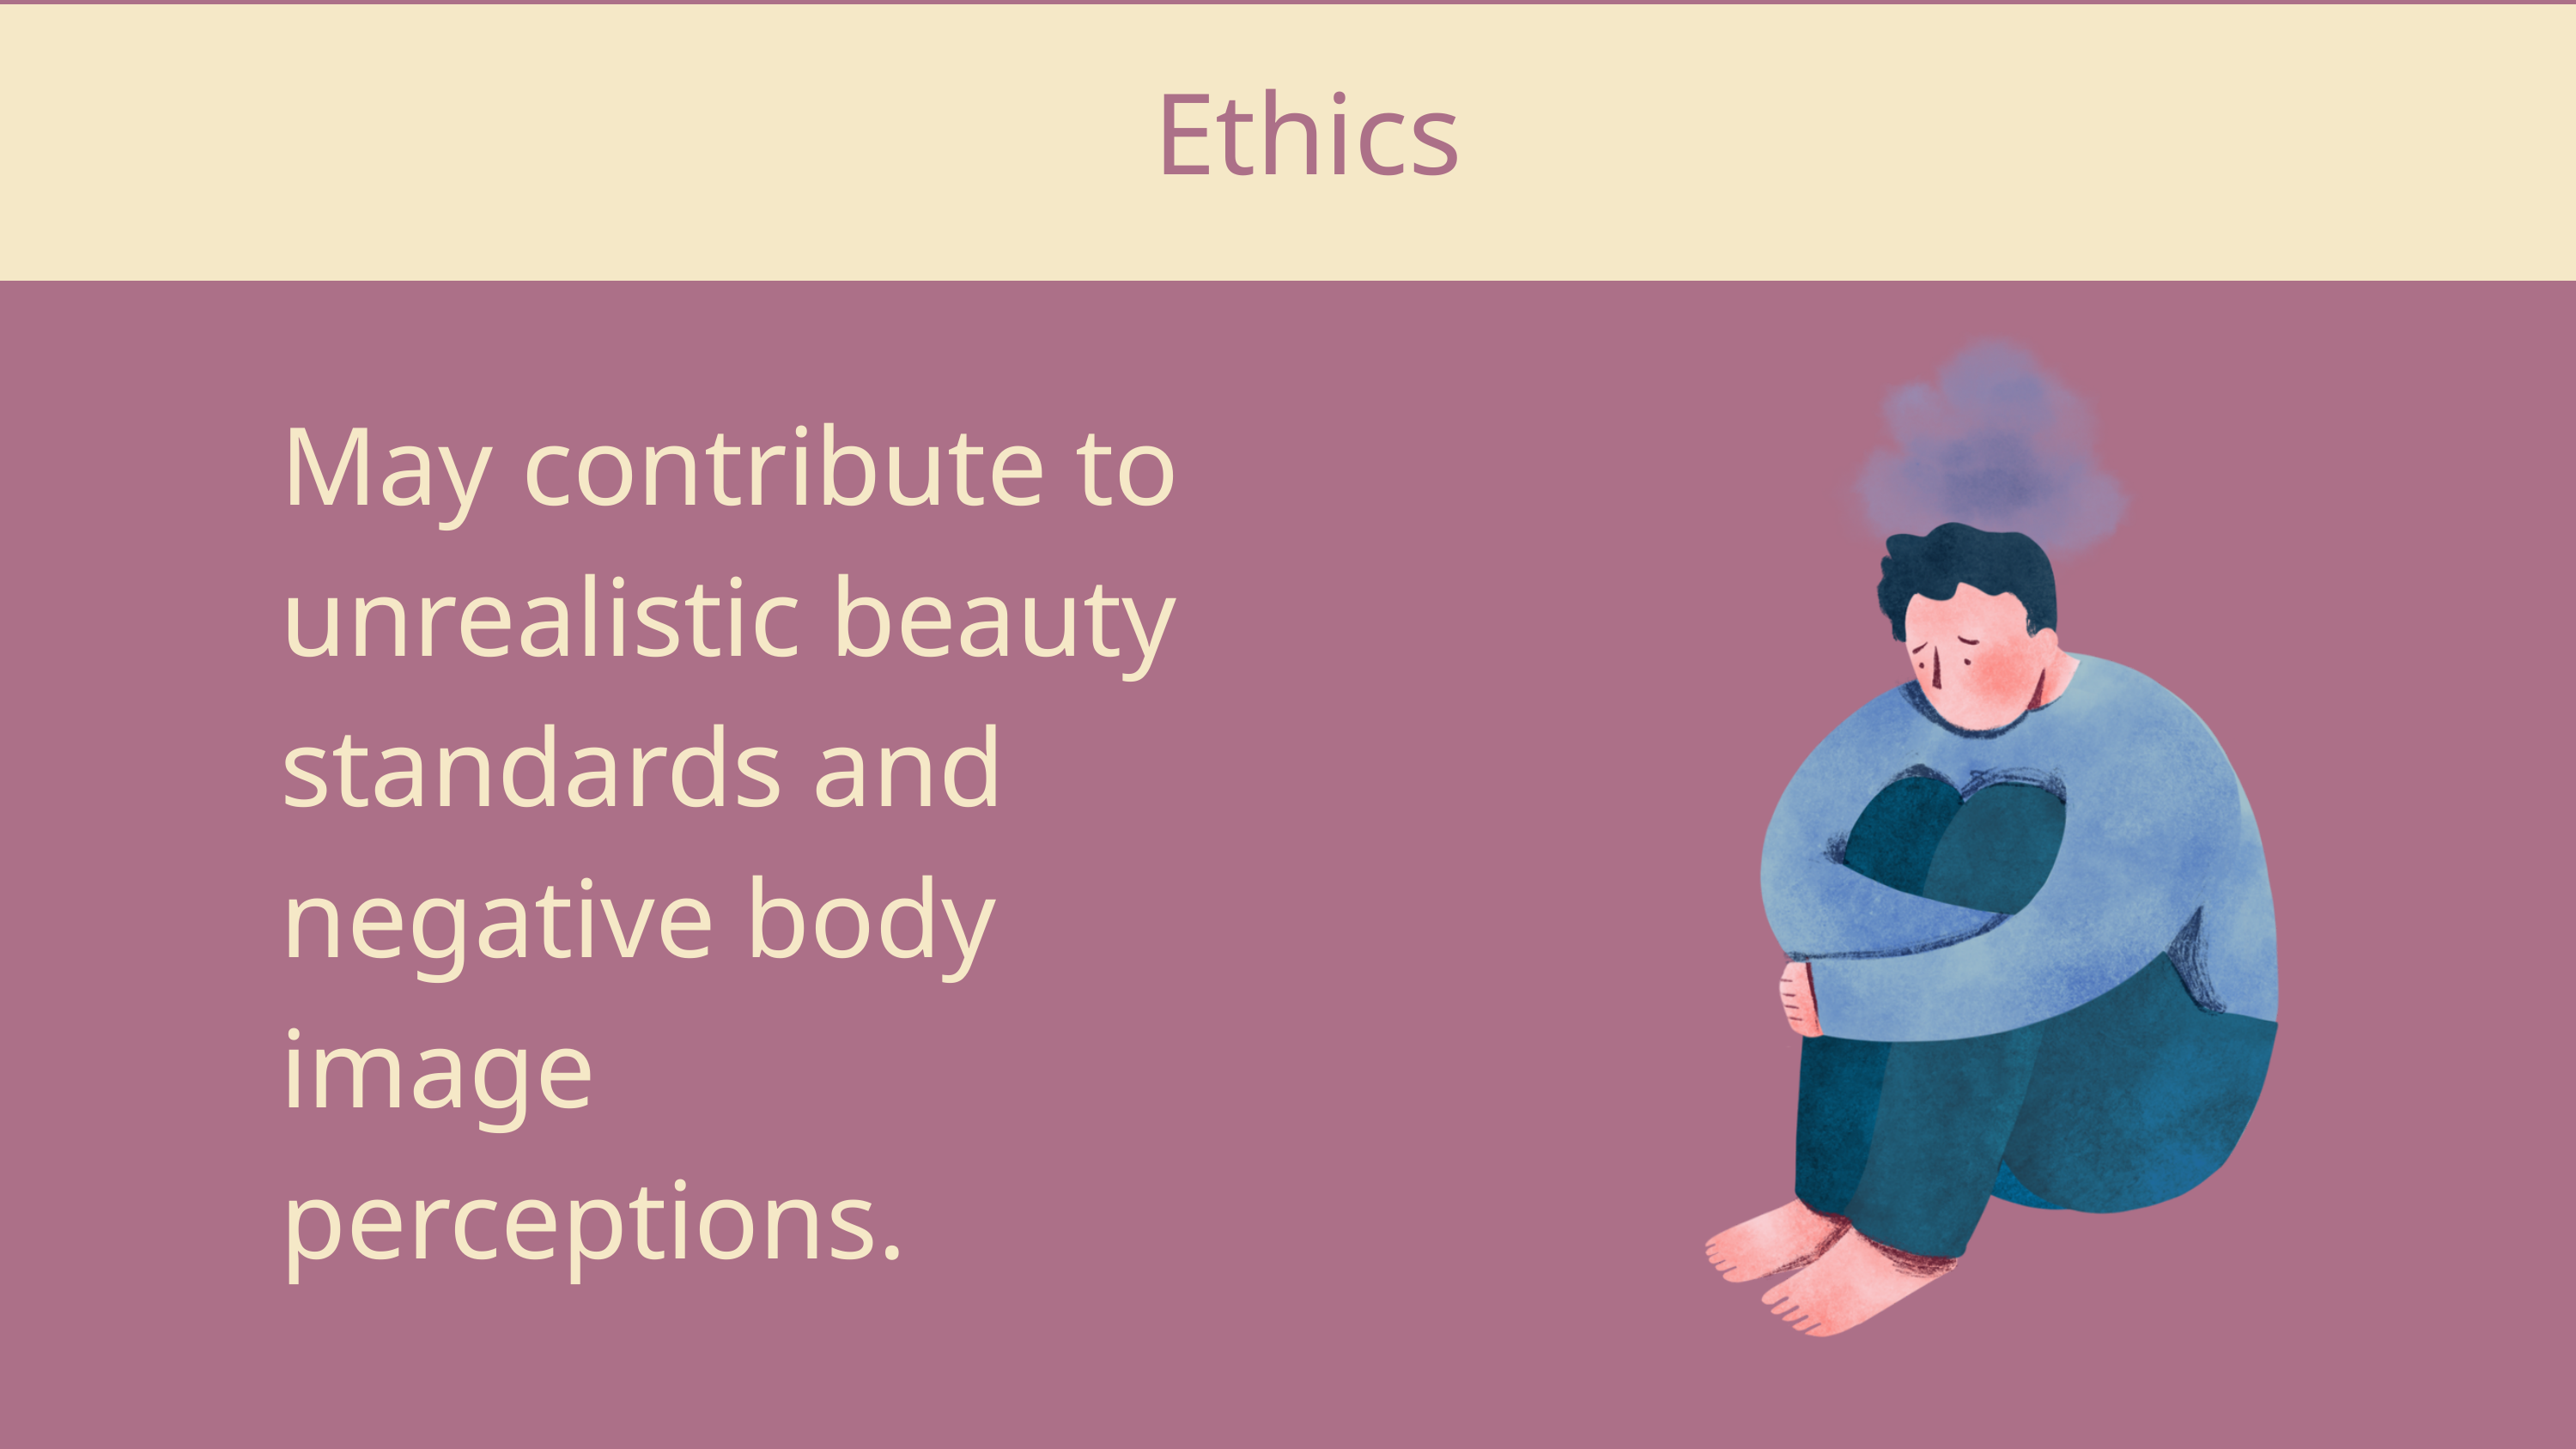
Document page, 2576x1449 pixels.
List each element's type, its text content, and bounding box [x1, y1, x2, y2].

text_box May contribute to unrealistic beauty standards and negative body image perceptions. [280, 376, 1239, 1280]
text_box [0, 4, 2576, 282]
text_box [1704, 327, 2281, 1338]
